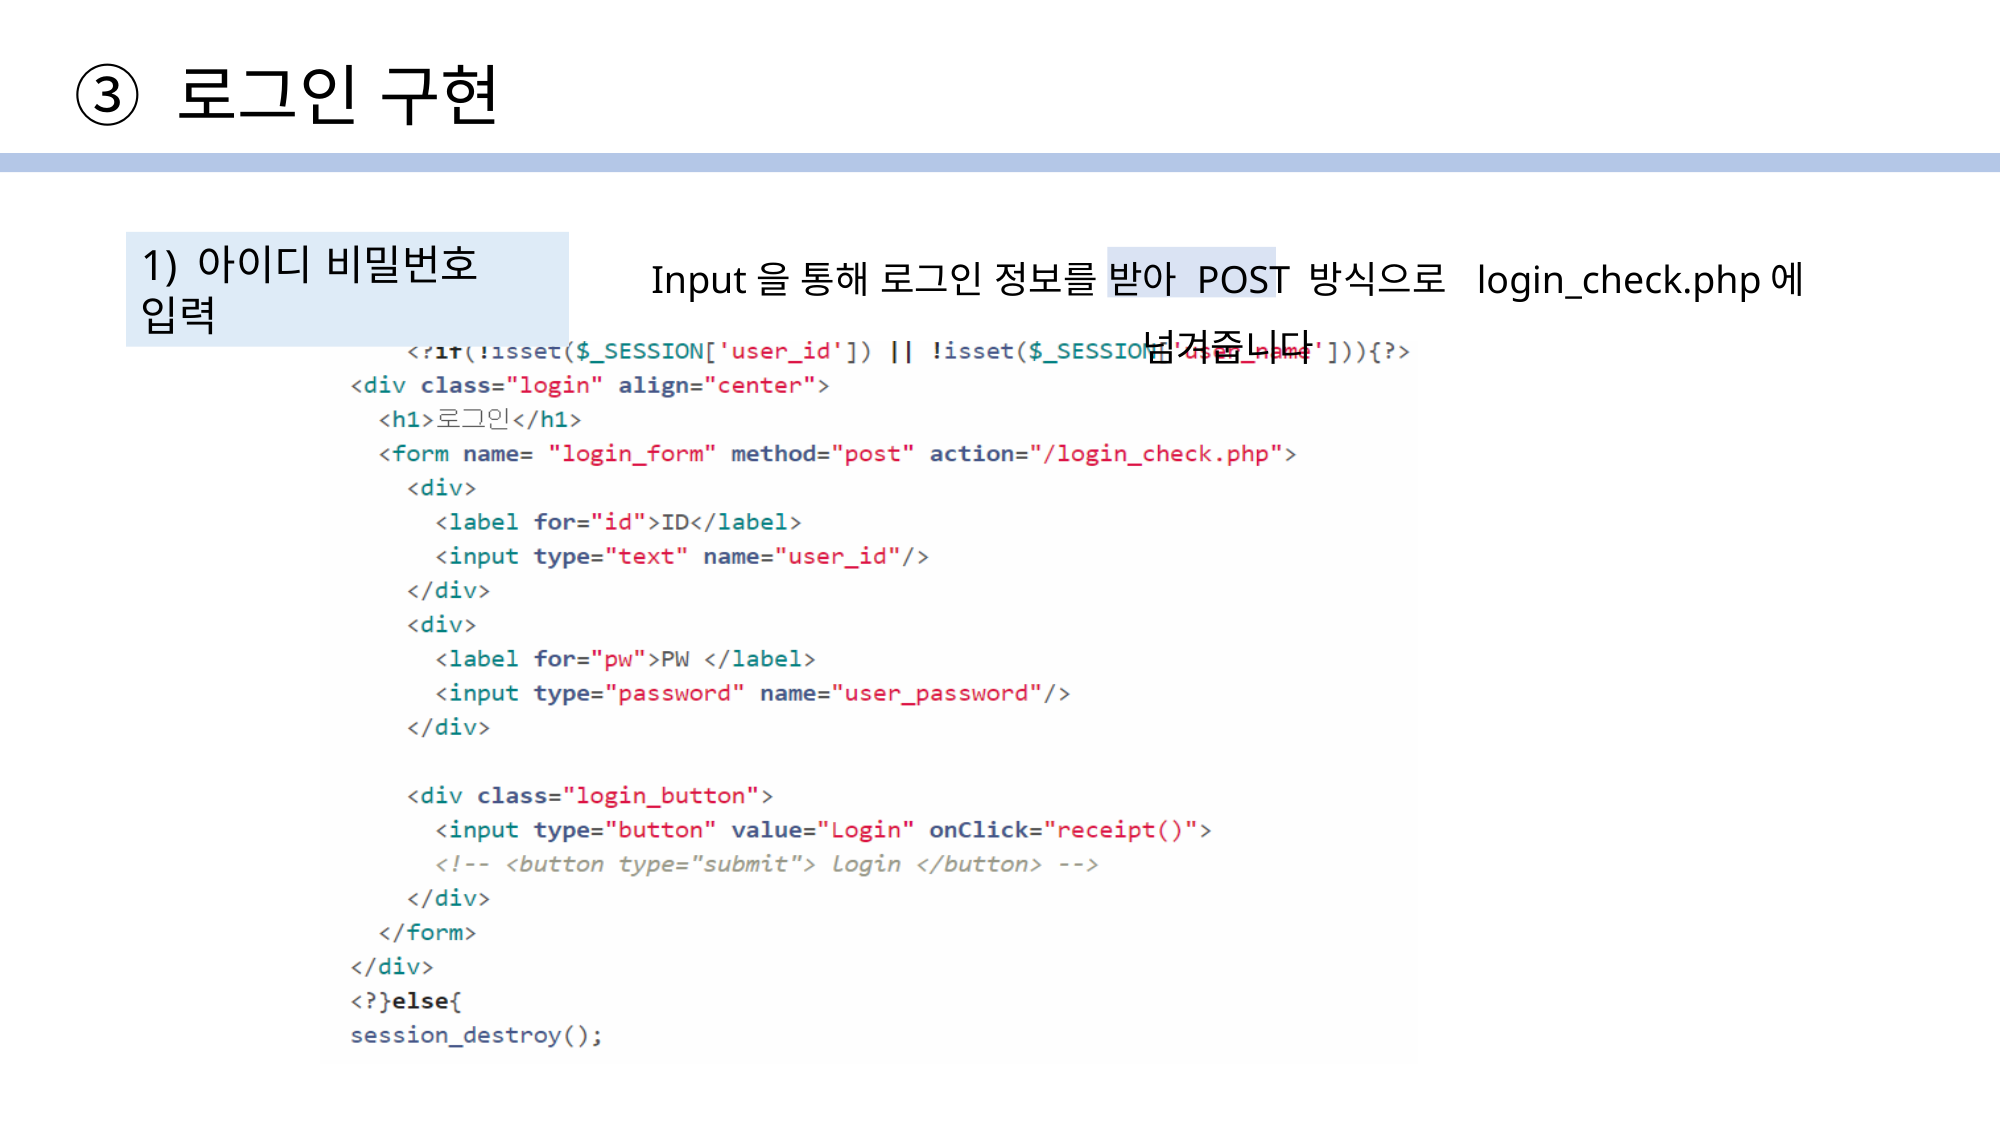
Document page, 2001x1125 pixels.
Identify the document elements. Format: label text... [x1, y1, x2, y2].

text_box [569, 226, 1888, 304]
text_box 1) 아이디 비밀번호 입력 [126, 231, 569, 347]
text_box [0, 46, 2000, 173]
picture [320, 341, 1418, 1064]
